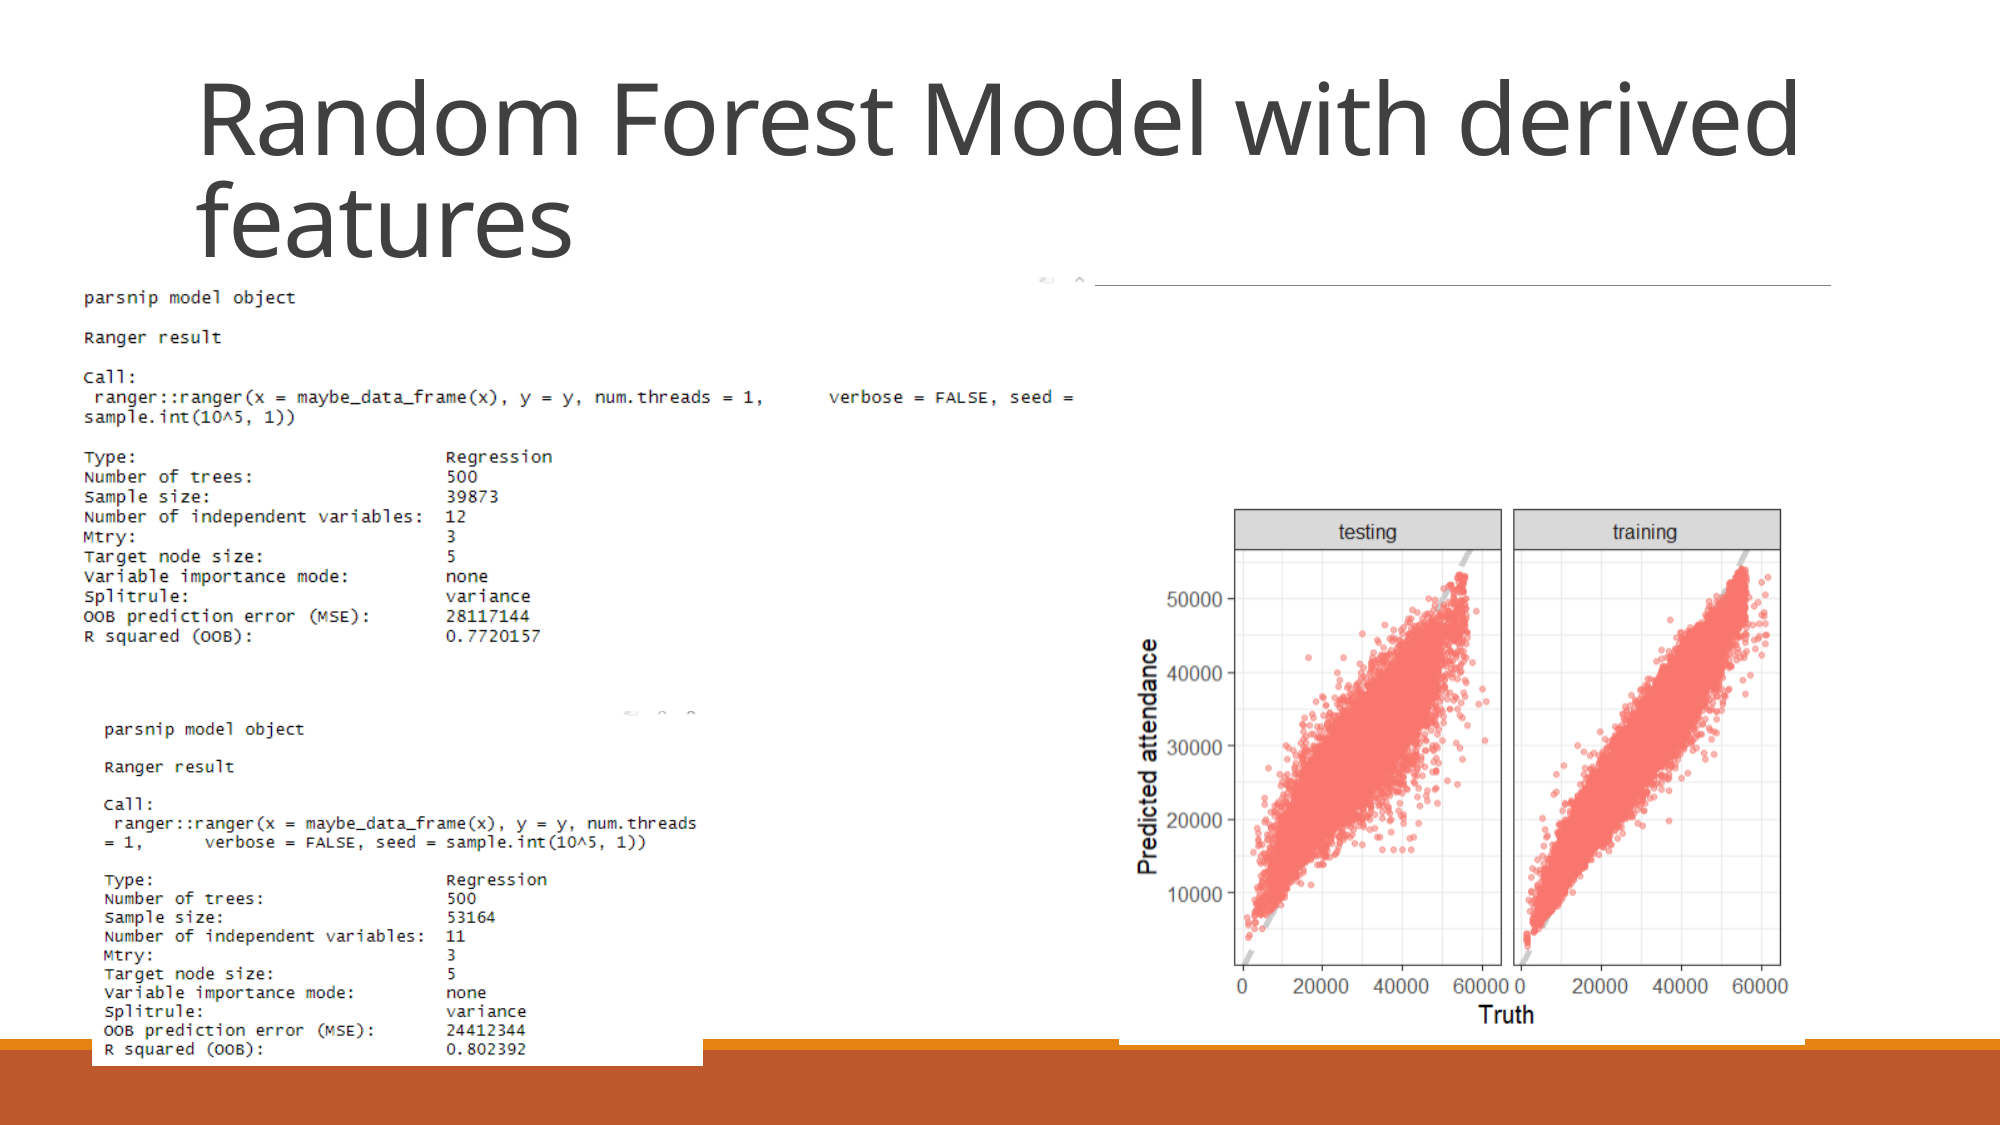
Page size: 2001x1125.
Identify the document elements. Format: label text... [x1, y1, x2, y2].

title Random Forest Model with derived features [180, 47, 1830, 285]
picture [70, 276, 1096, 654]
picture [1118, 494, 1805, 1046]
picture [91, 710, 703, 1066]
